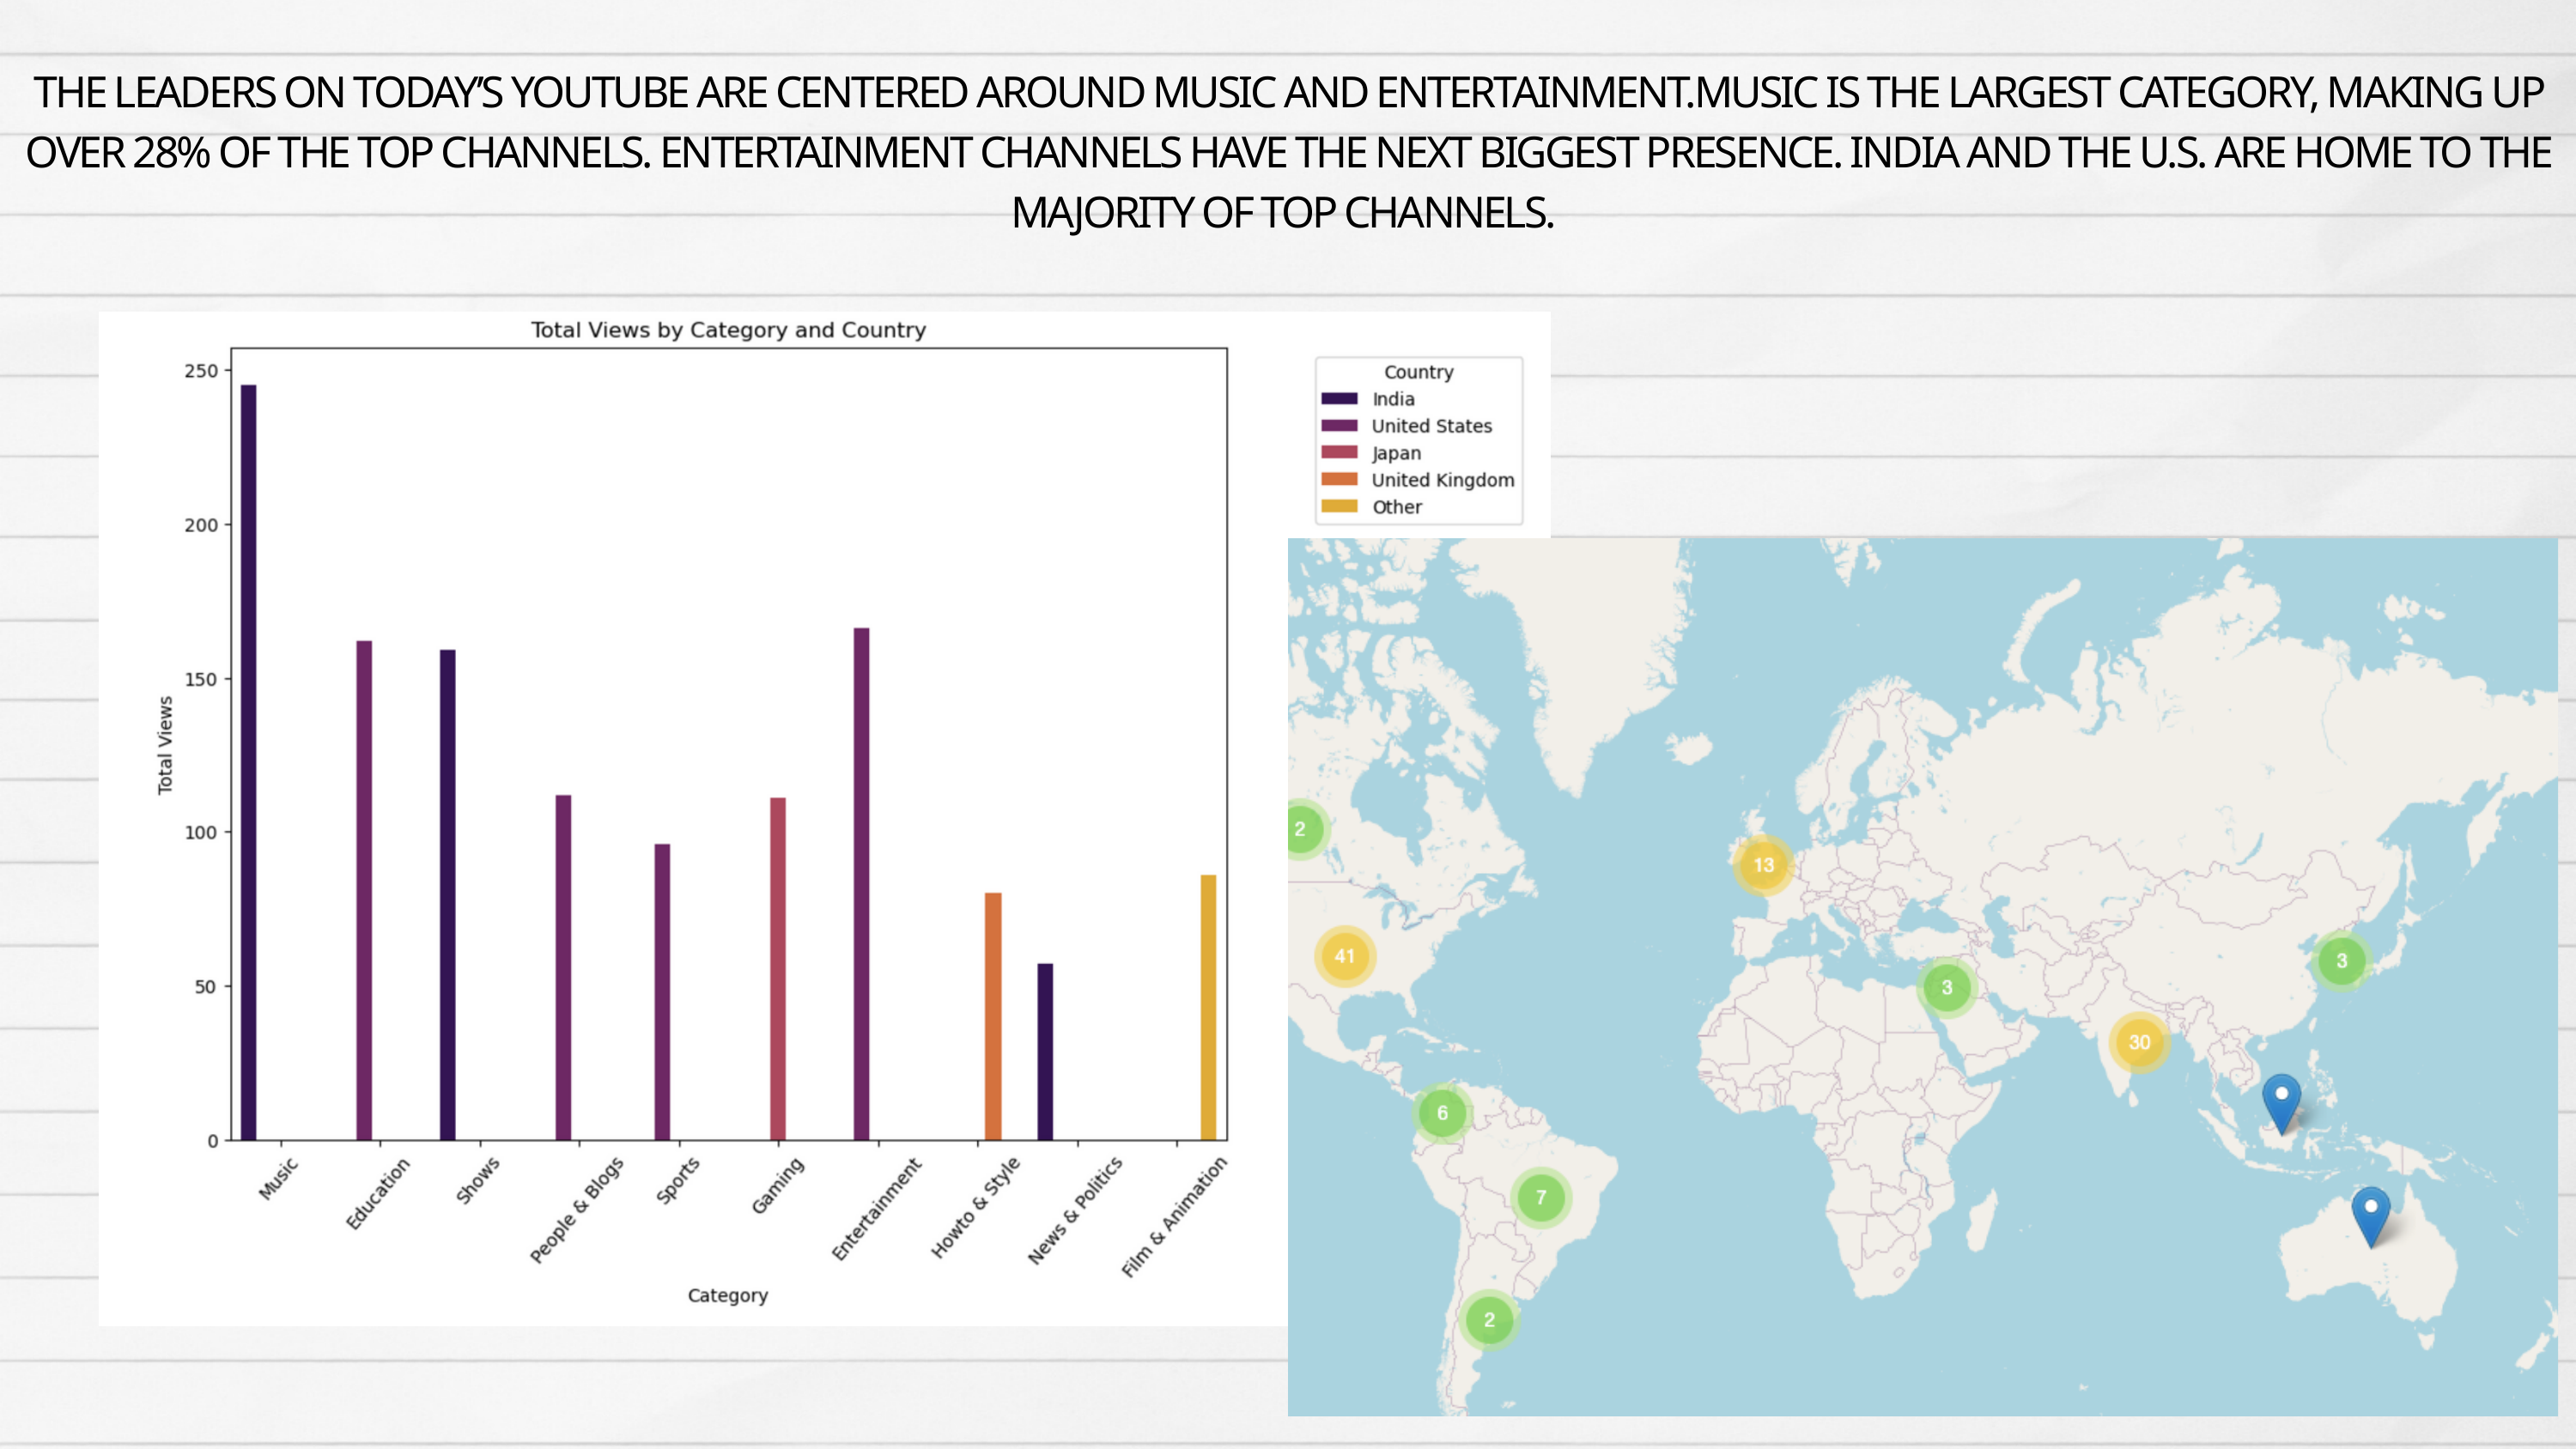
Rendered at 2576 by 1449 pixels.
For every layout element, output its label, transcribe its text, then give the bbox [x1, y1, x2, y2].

text_box [1287, 538, 2559, 1416]
text_box THE LEADERS ON TODAY’S YOUTUBE ARE CENTERED AROUND MUSIC AND ENTERTAINMENT.MUSIC IS THE LARGEST CATEGORY, MAKING UP OVER 28% OF THE TOP CHANNELS. ENTERTAINMENT CHANNELS HAVE THE NEXT BIGGEST PRESENCE. INDIA AND THE U.S. ARE HOME TO THE MAJORITY OF TOP CHANNELS. [0, 56, 2576, 237]
text_box [0, 237, 2576, 1449]
text_box [99, 312, 1551, 1326]
text_box [0, 0, 2576, 56]
